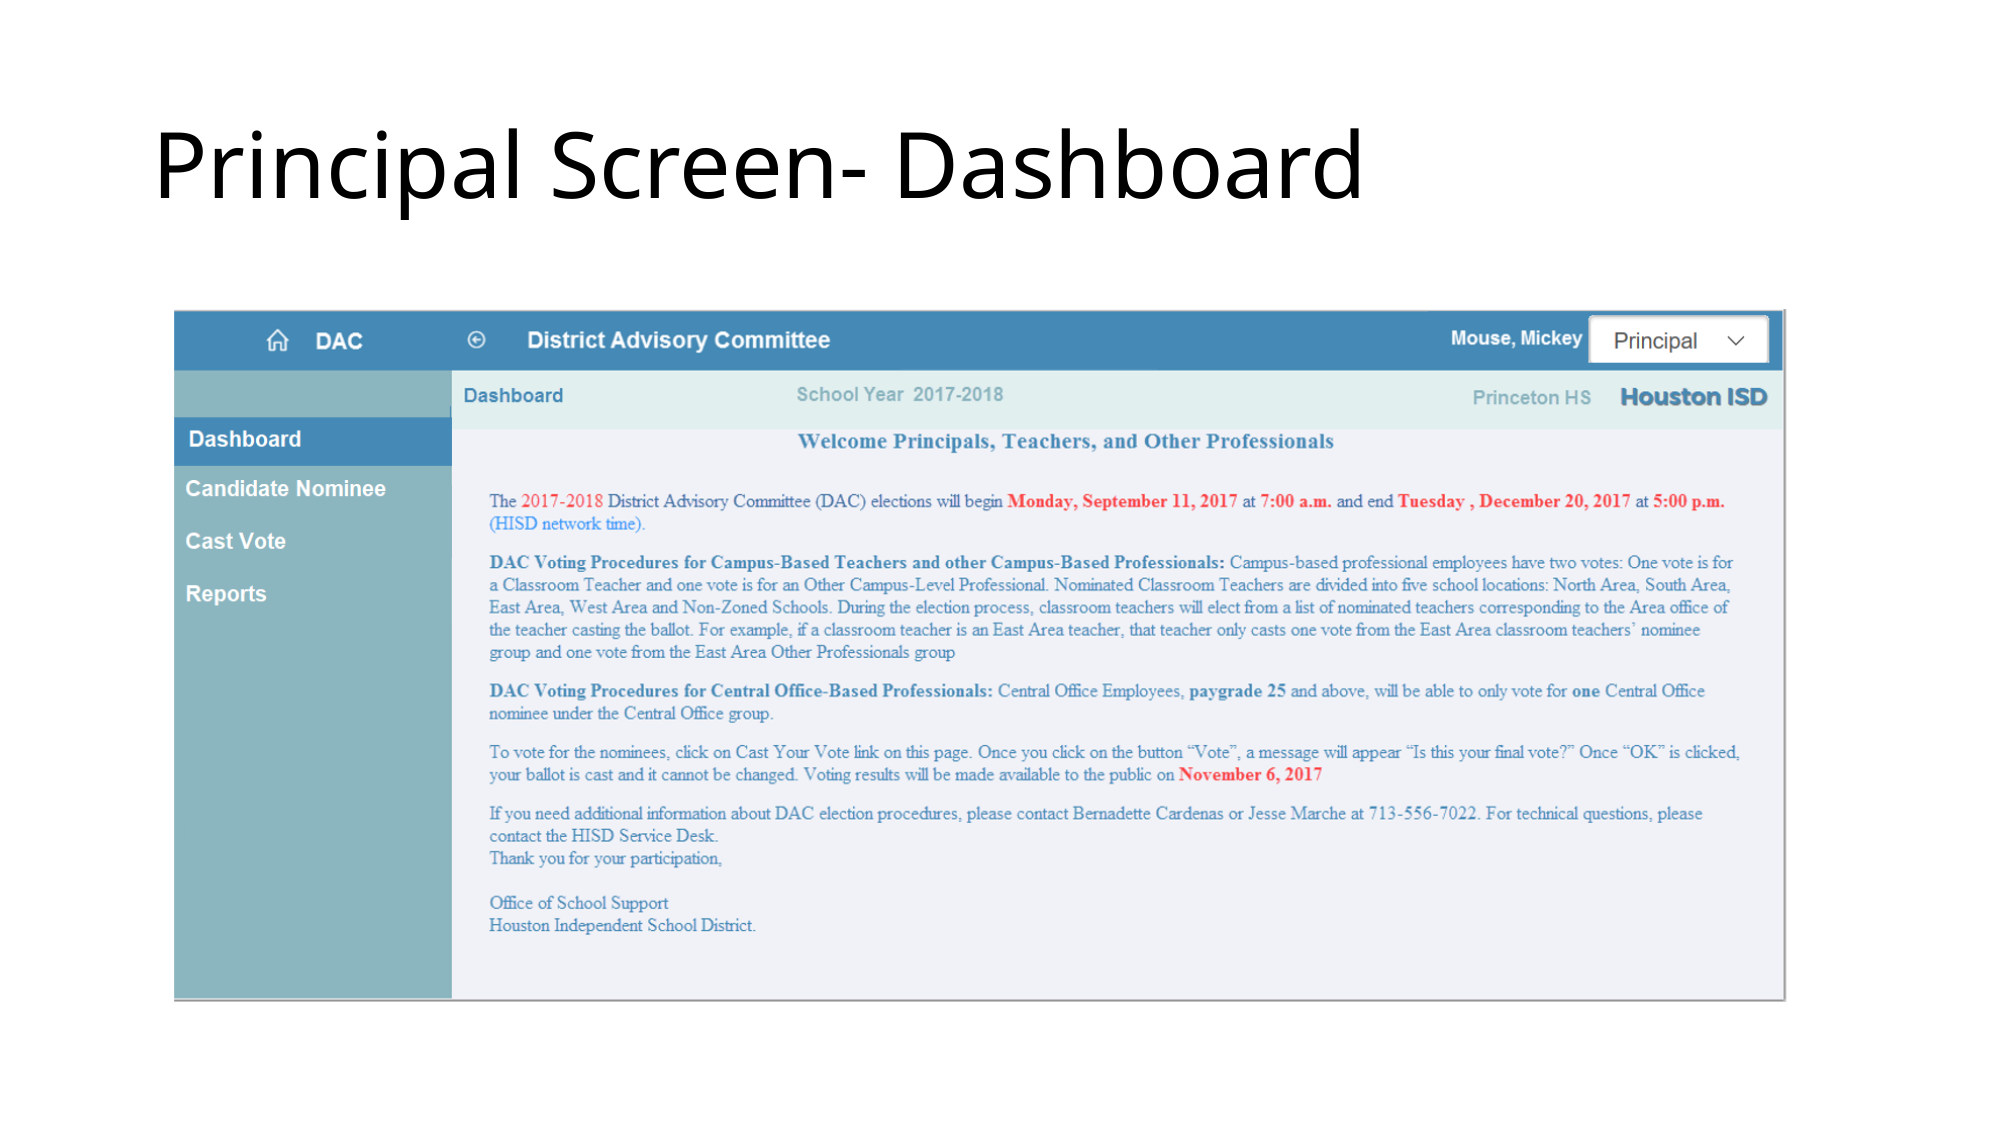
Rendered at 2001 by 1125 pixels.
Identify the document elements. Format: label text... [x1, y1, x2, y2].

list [159, 299, 1840, 1014]
title Principal Screen- Dashboard [137, 59, 1863, 278]
